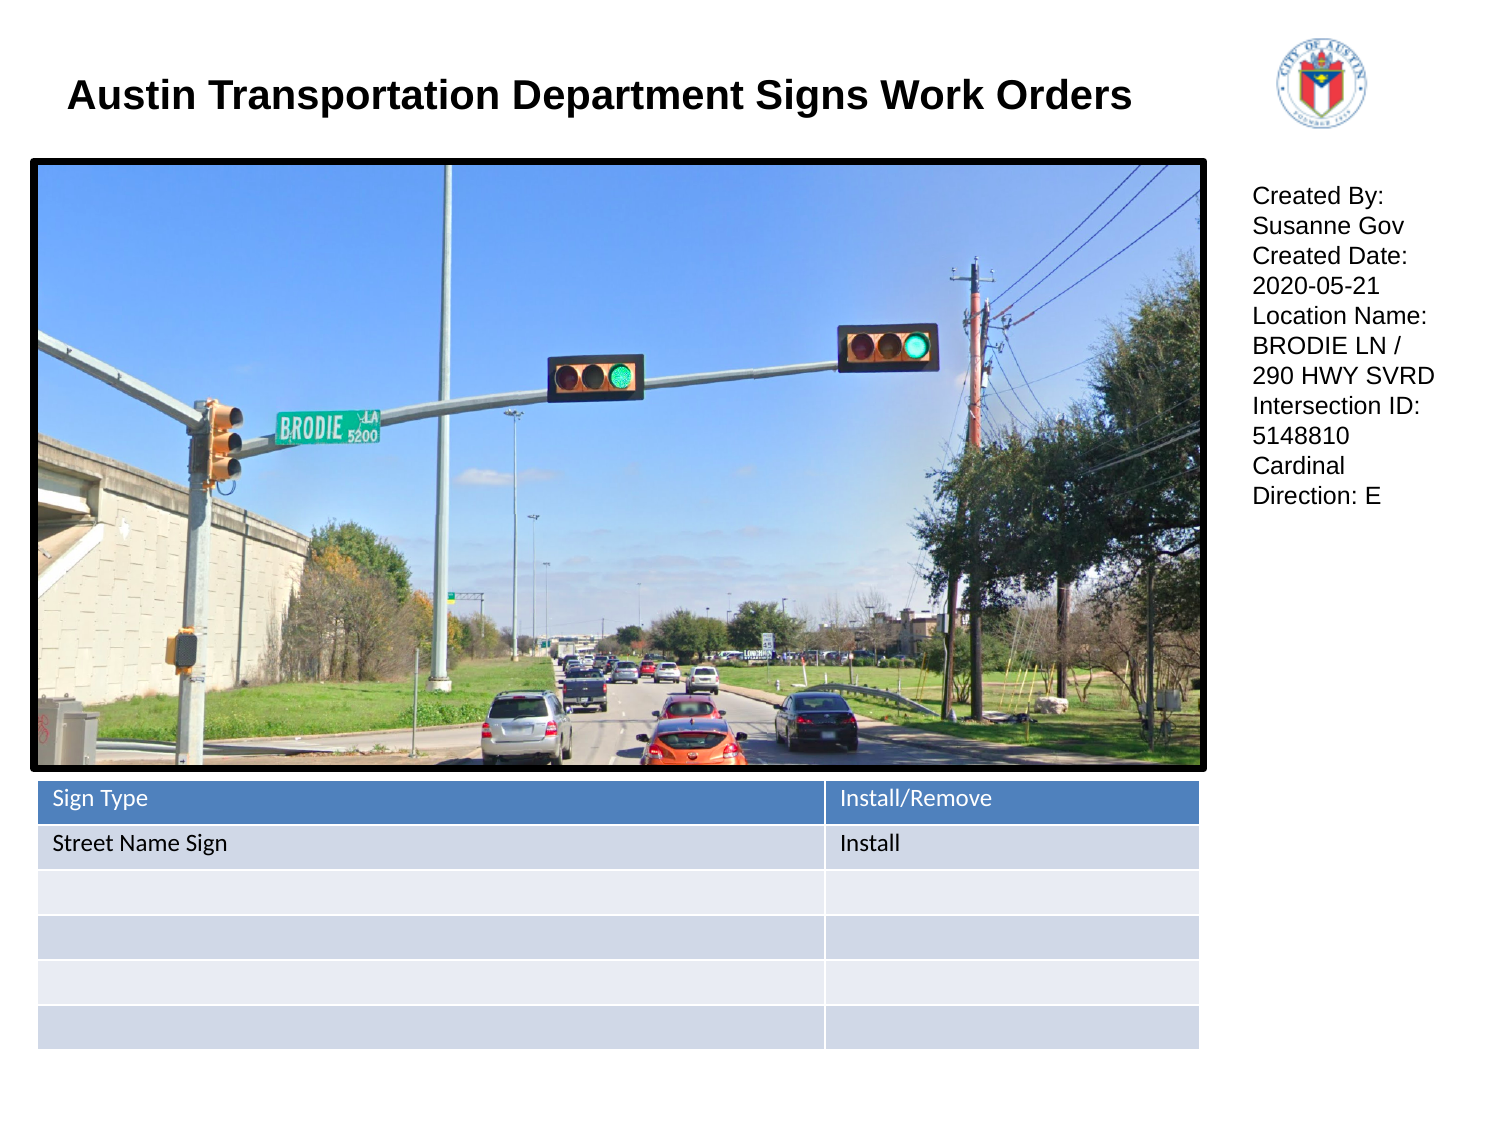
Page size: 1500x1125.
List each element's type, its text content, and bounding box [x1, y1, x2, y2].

text_box Austin Transportation Department Signs Work Orders [51, 60, 1149, 125]
table_cell Install [826, 826, 1199, 869]
table_header Install/Remove [826, 781, 1199, 824]
table_cell [826, 916, 1199, 959]
table_cell [826, 1006, 1199, 1049]
table_cell [38, 916, 824, 959]
table_cell [38, 871, 824, 914]
table_cell Street Name Sign [38, 826, 824, 869]
text_box Created By: Susanne Gov Created Date: 2020-05-21 Location Name: BRODIE LN / 290 HWY SVRD Intersection ID: 5148810 Cardinal Direction: E [1237, 172, 1463, 517]
table_cell [826, 871, 1199, 914]
picture [1274, 37, 1369, 132]
table_header Sign Type [38, 781, 824, 824]
table_cell [38, 1006, 824, 1049]
table_cell [38, 961, 824, 1004]
table_cell [826, 961, 1199, 1004]
picture [37, 164, 1201, 766]
